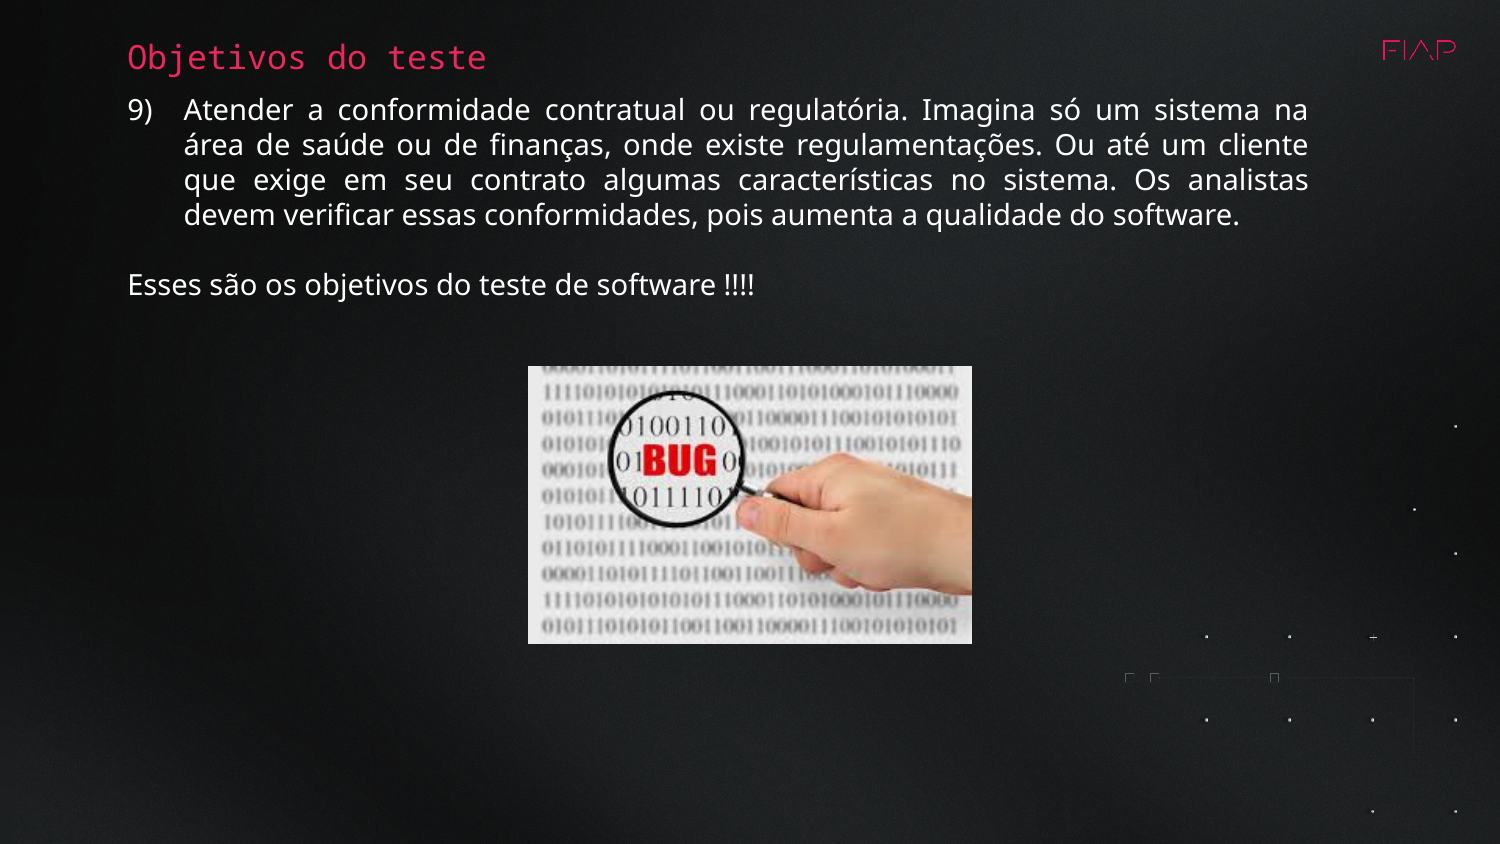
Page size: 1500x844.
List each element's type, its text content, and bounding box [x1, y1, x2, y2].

text_box Objetivos do teste [112, 28, 892, 84]
text_box Atender a conformidade contratual ou regulatória. Imagina só um sistema na área de saúde ou de finanças, onde existe regulamentações. Ou até um cliente que exige em seu contrato algumas características no sistema. Os analistas devem verificar essas conformidades, pois aumenta a qualidade do software. Esses são os objetivos do teste de software !!!! [112, 84, 1325, 309]
picture [0, 0, 1500, 844]
